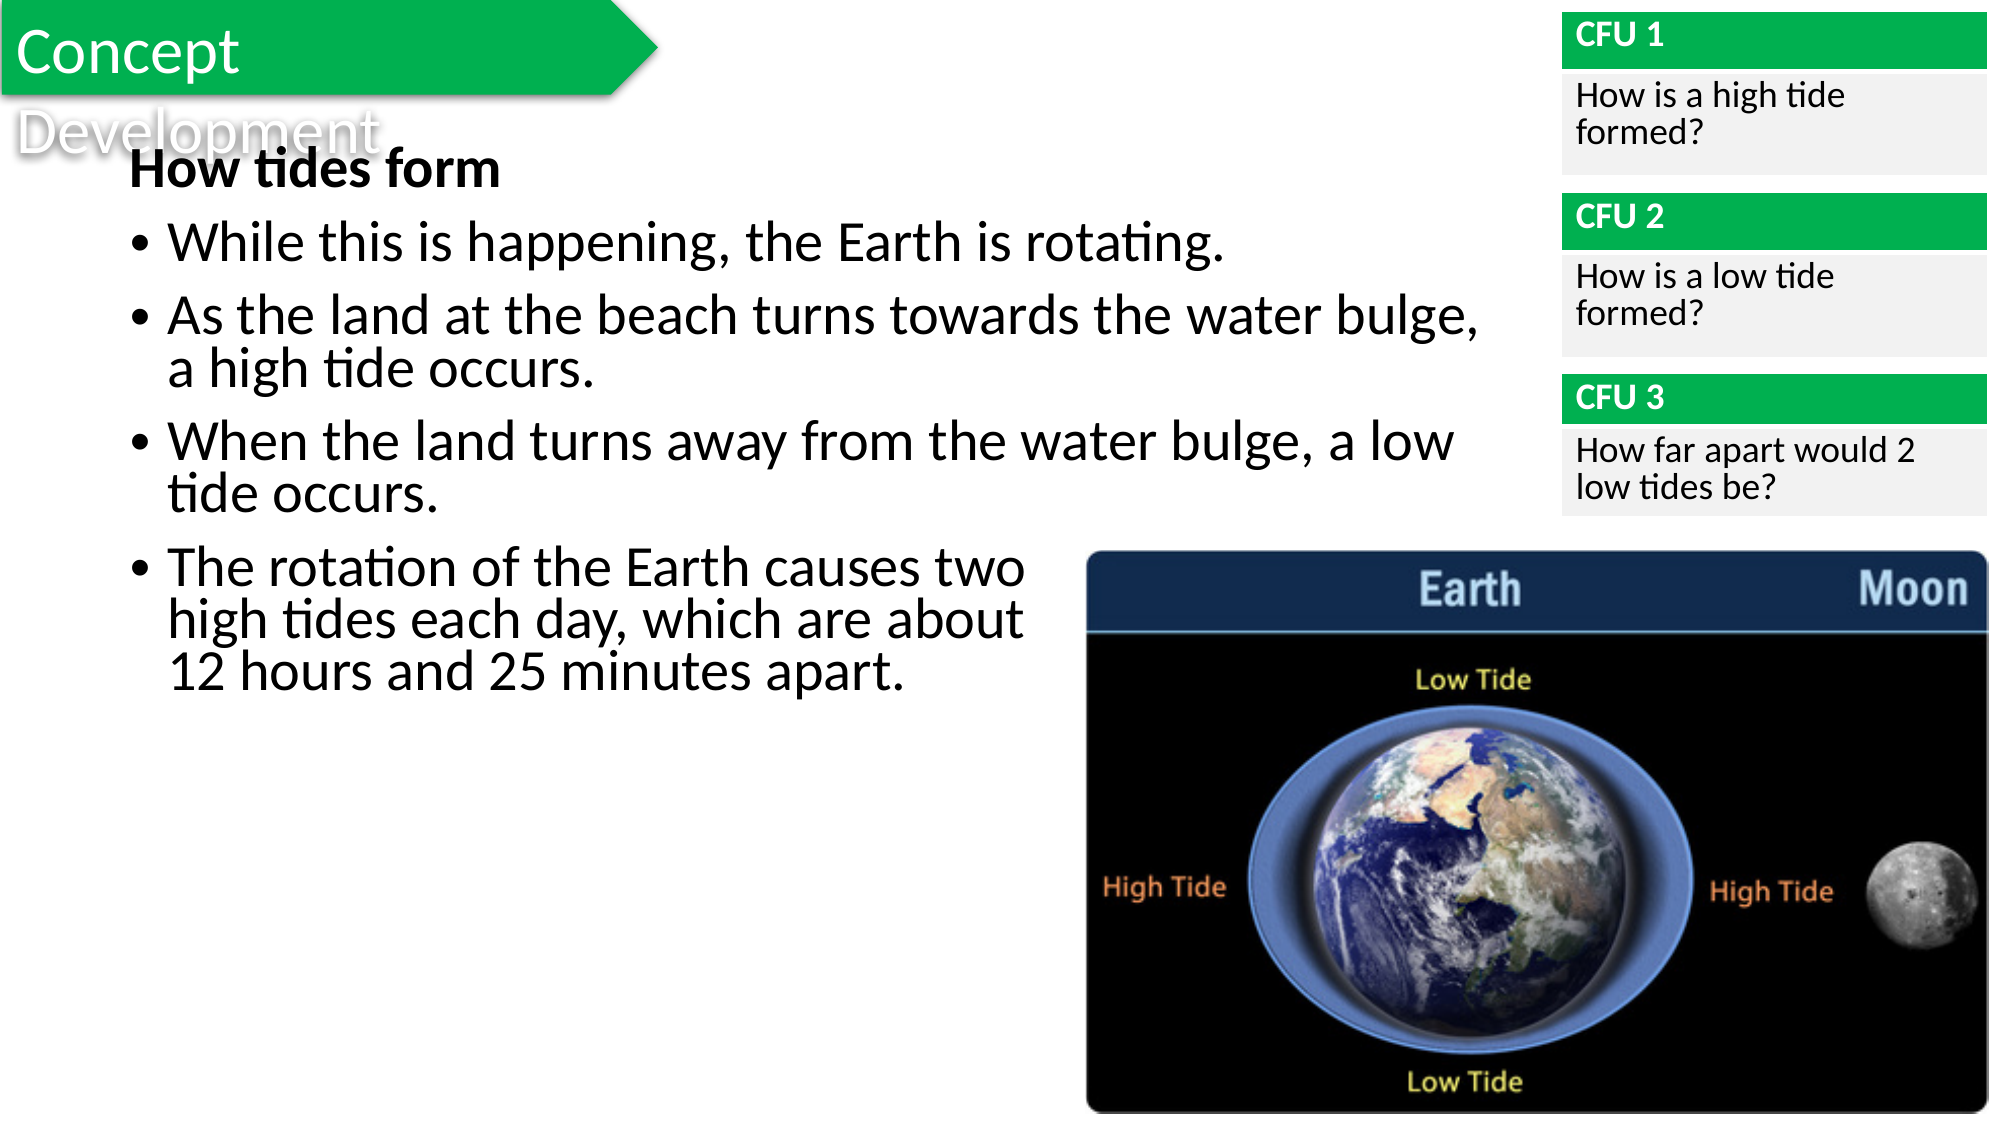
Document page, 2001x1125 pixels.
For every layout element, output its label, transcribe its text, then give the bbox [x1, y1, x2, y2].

table_cell How is a low tide formed? [1562, 255, 1987, 357]
text_box Concept Development [1, 0, 658, 95]
table_cell How is a high tide formed? [1562, 74, 1987, 175]
table_header CFU 3 [1562, 374, 1987, 424]
table_header CFU 1 [1562, 12, 1987, 69]
list How tides form While this is happening, the Earth is rotating. As the land at the beach turns towards the water bulge, a high tide occurs. When the land turns away from the water bulge, a low tide occurs. The rotation of the Earth causes two high tides each day, which are about 12 hours and 25 minutes apart. [114, 138, 1499, 885]
table_header CFU 2 [1562, 193, 1987, 250]
picture [1084, 550, 1989, 1114]
table_cell How far apart would 2 low tides be? [1562, 429, 1987, 516]
